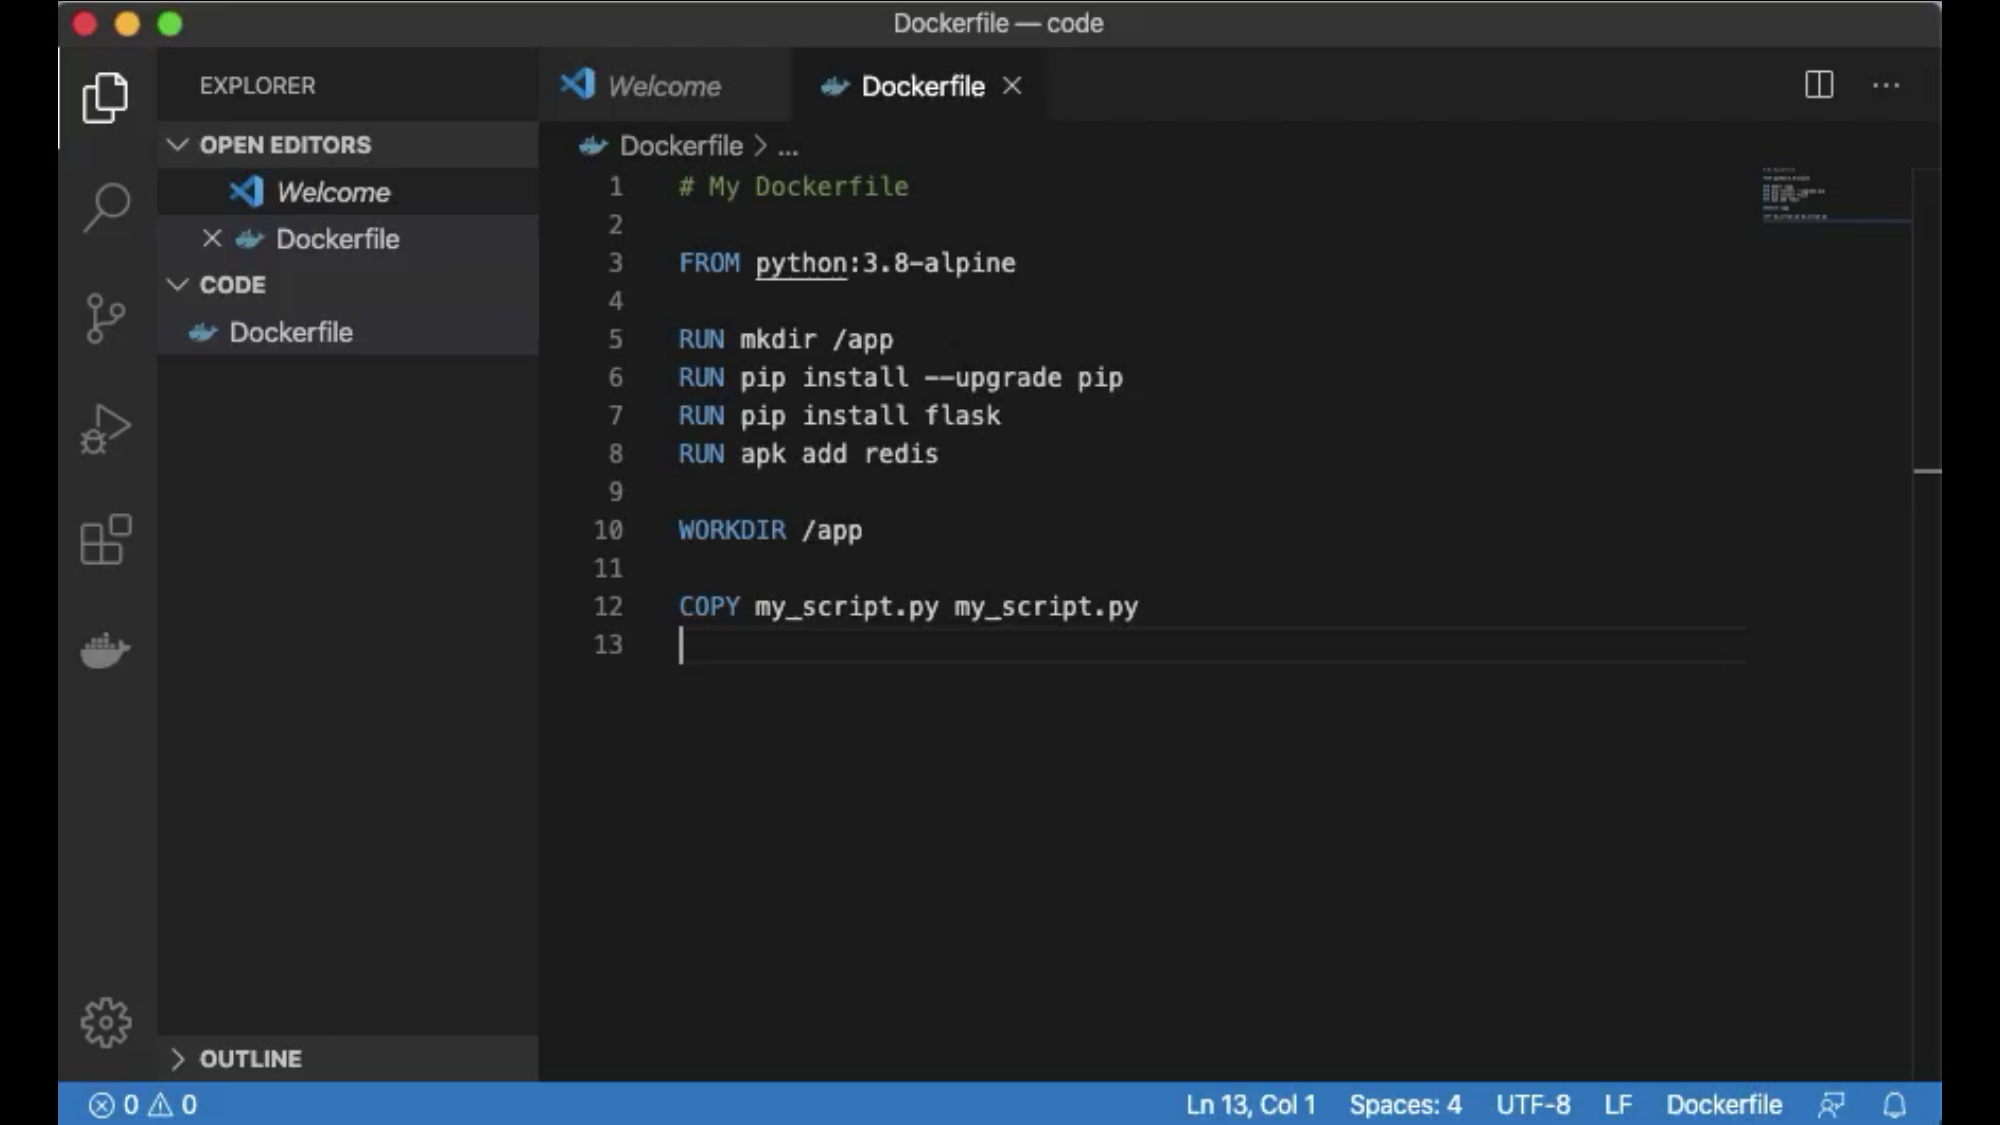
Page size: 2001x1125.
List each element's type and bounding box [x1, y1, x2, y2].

text_box [57, 0, 1943, 1125]
